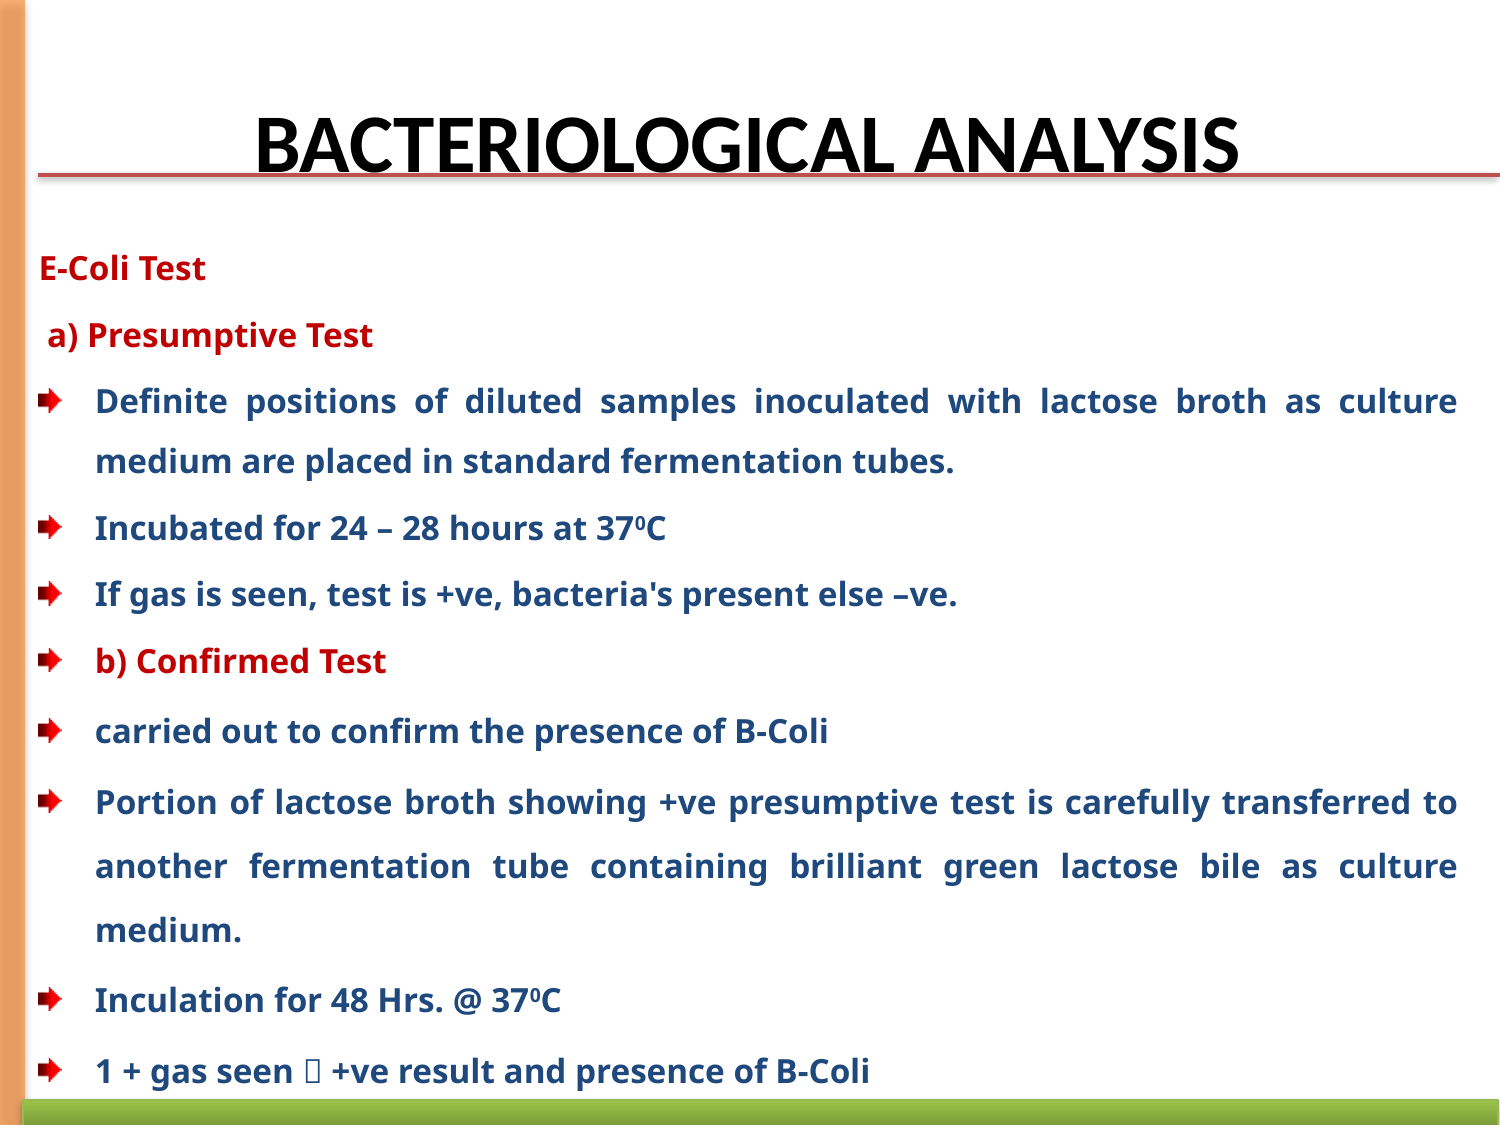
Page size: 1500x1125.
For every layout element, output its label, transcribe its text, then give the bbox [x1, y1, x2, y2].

picture [38, 648, 62, 672]
picture [38, 388, 62, 413]
picture [38, 581, 62, 606]
list E-Coli Test a) Presumptive Test Definite positions of diluted samples inoculated with lactose broth as culture medium are placed in standard fermentation tubes. Incubated for 24 – 28 hours at 370C If gas is seen, test is +ve, bacteria's present else –ve. b) Confirmed Test carried out to confirm the presence of B-Coli Portion of lactose broth showing +ve presumptive test is carefully transferred to another fermentation tube containing brilliant green lactose bile as culture medium. Inculation for 48 Hrs. @ 370C 1 + gas seen  +ve result and presence of B-Coli [23, 219, 1475, 1088]
picture [38, 515, 62, 539]
picture [38, 987, 62, 1011]
picture [38, 1058, 62, 1082]
text_box BACTERIOLOGICAL ANALYSIS [239, 82, 1276, 197]
picture [38, 789, 62, 813]
picture [38, 718, 62, 743]
